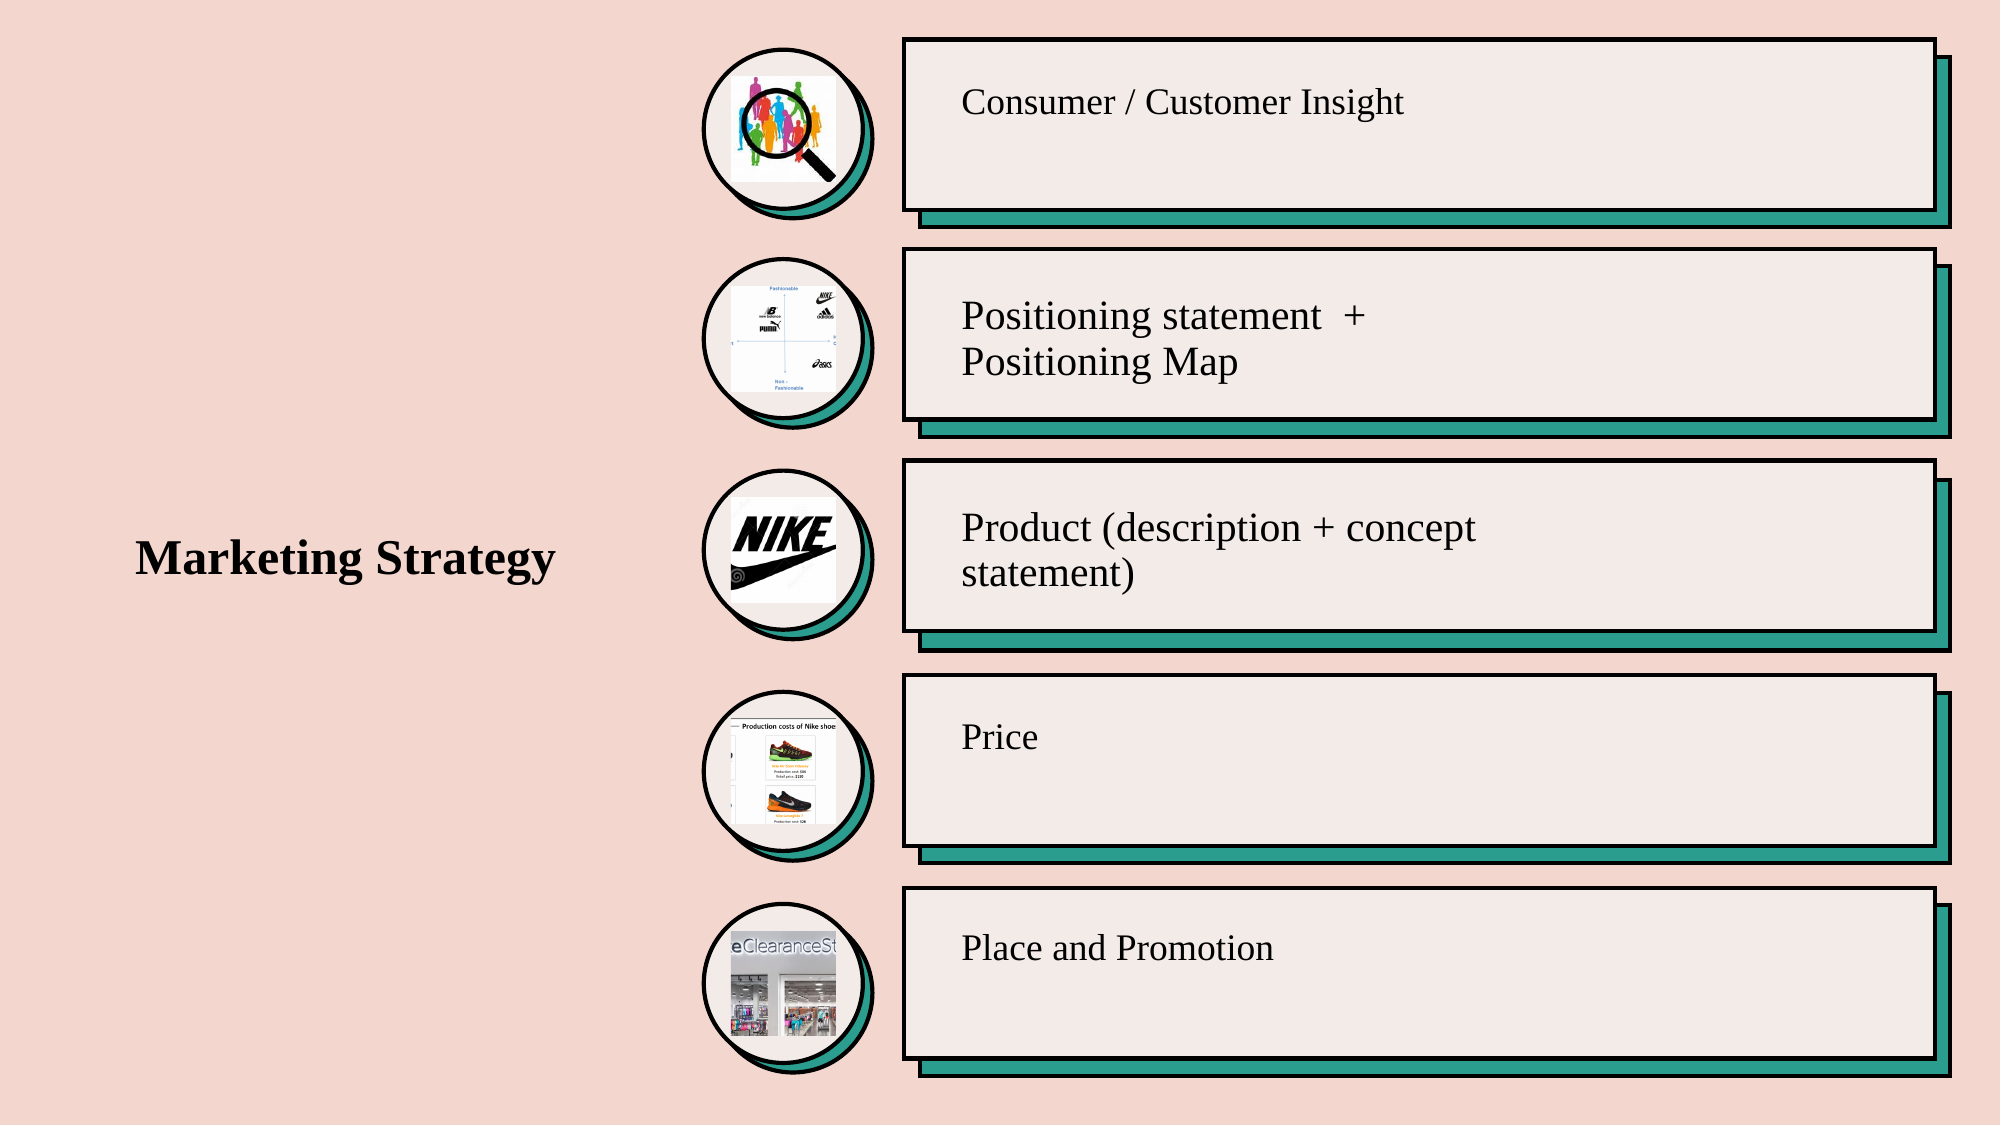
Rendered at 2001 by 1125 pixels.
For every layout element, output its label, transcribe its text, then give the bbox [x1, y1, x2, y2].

list Price [946, 709, 1577, 765]
list Place and Promotion [946, 921, 1577, 977]
picture [730, 930, 836, 1036]
picture [730, 76, 836, 182]
title Marketing Strategy [120, 319, 647, 789]
picture [730, 286, 836, 392]
list Product (description + concept statement) [946, 498, 1577, 554]
list Consumer / Customer Insight [946, 75, 1577, 131]
picture [730, 718, 836, 824]
list Positioning statement + Positioning Map [946, 286, 1577, 342]
picture [730, 497, 836, 603]
